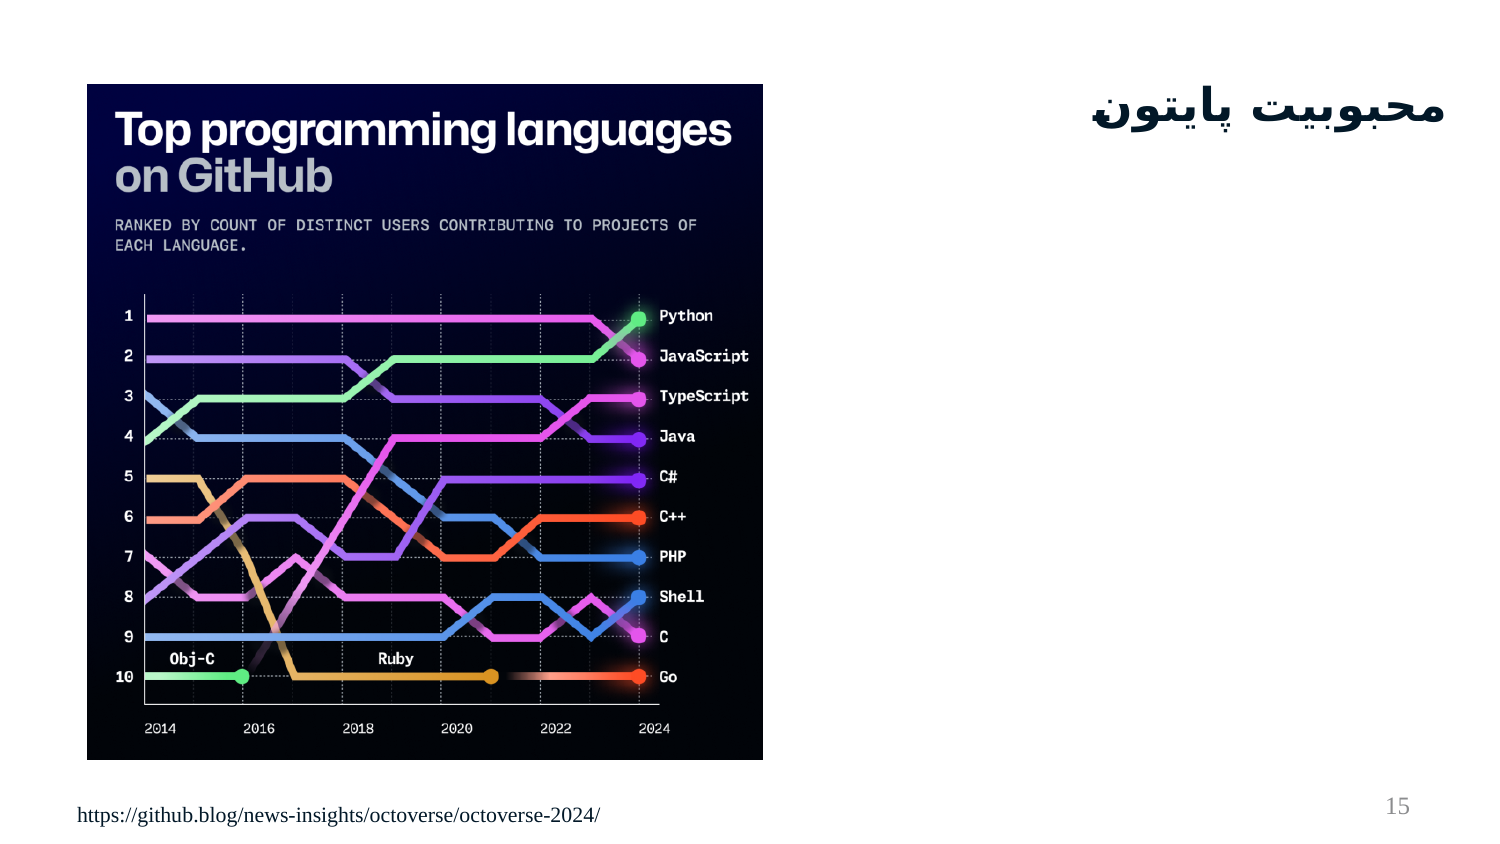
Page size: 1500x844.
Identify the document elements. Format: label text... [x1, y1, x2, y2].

title محبوبیت پایتون [1062, 46, 1463, 160]
picture [87, 84, 763, 760]
slide_number 15 [1074, 782, 1425, 827]
text_box https://github.blog/news-insights/octoverse/octoverse-2024/ [62, 792, 975, 834]
